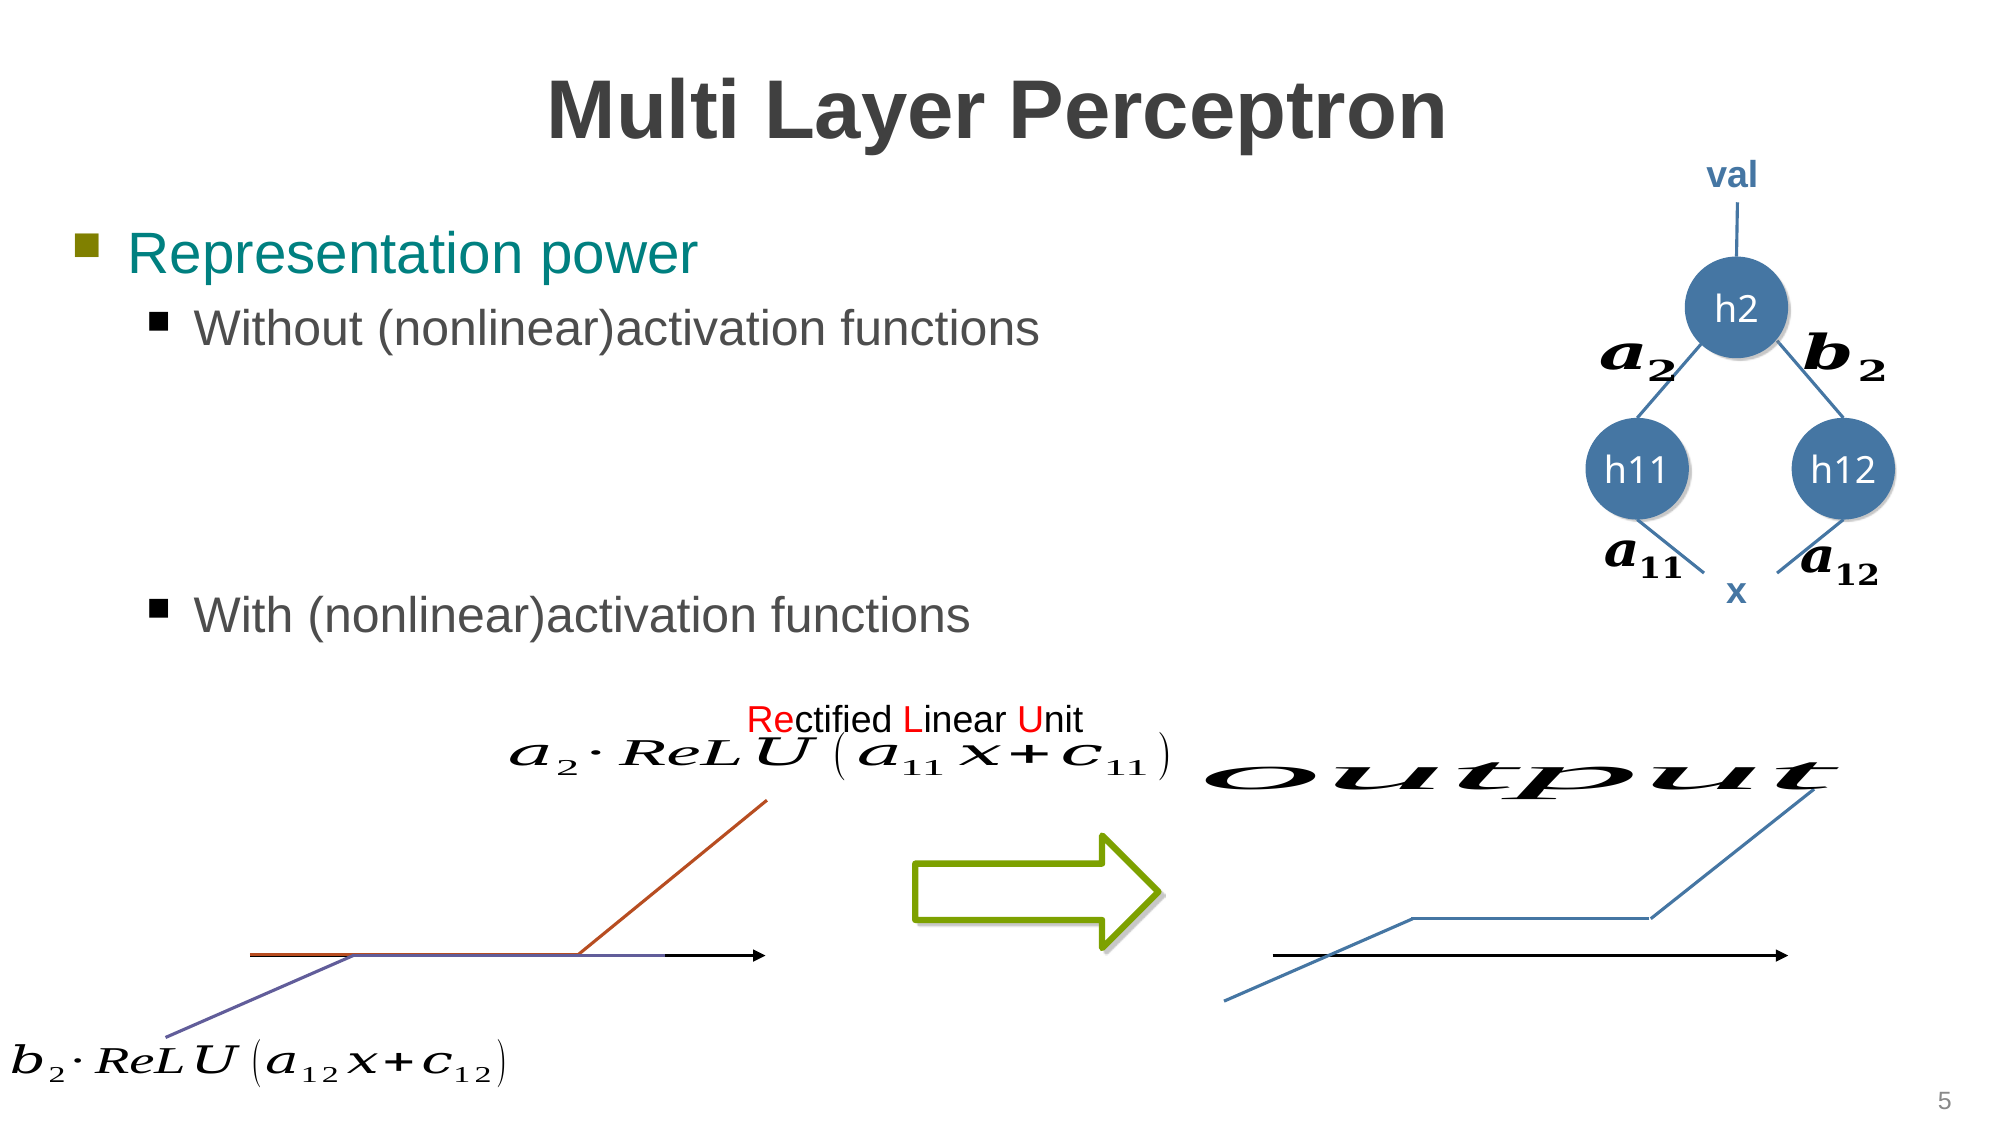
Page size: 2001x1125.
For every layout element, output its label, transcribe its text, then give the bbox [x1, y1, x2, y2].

title Multi Layer Perceptron [54, 24, 1941, 185]
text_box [1776, 519, 1844, 574]
text_box Rectified Linear Unit [731, 687, 1099, 748]
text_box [1636, 340, 1705, 419]
text_box [915, 835, 1159, 949]
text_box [1650, 788, 1815, 919]
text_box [165, 954, 665, 1038]
text_box h2 [1684, 257, 1789, 359]
text_box x [1711, 559, 1770, 619]
slide_number 5 [1897, 1081, 1993, 1123]
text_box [249, 799, 768, 955]
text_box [1223, 918, 1413, 1002]
text_box h12 [1791, 418, 1896, 519]
text_box val [1691, 142, 1784, 203]
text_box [1636, 519, 1705, 574]
text_box h11 [1585, 418, 1689, 519]
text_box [1776, 340, 1844, 419]
